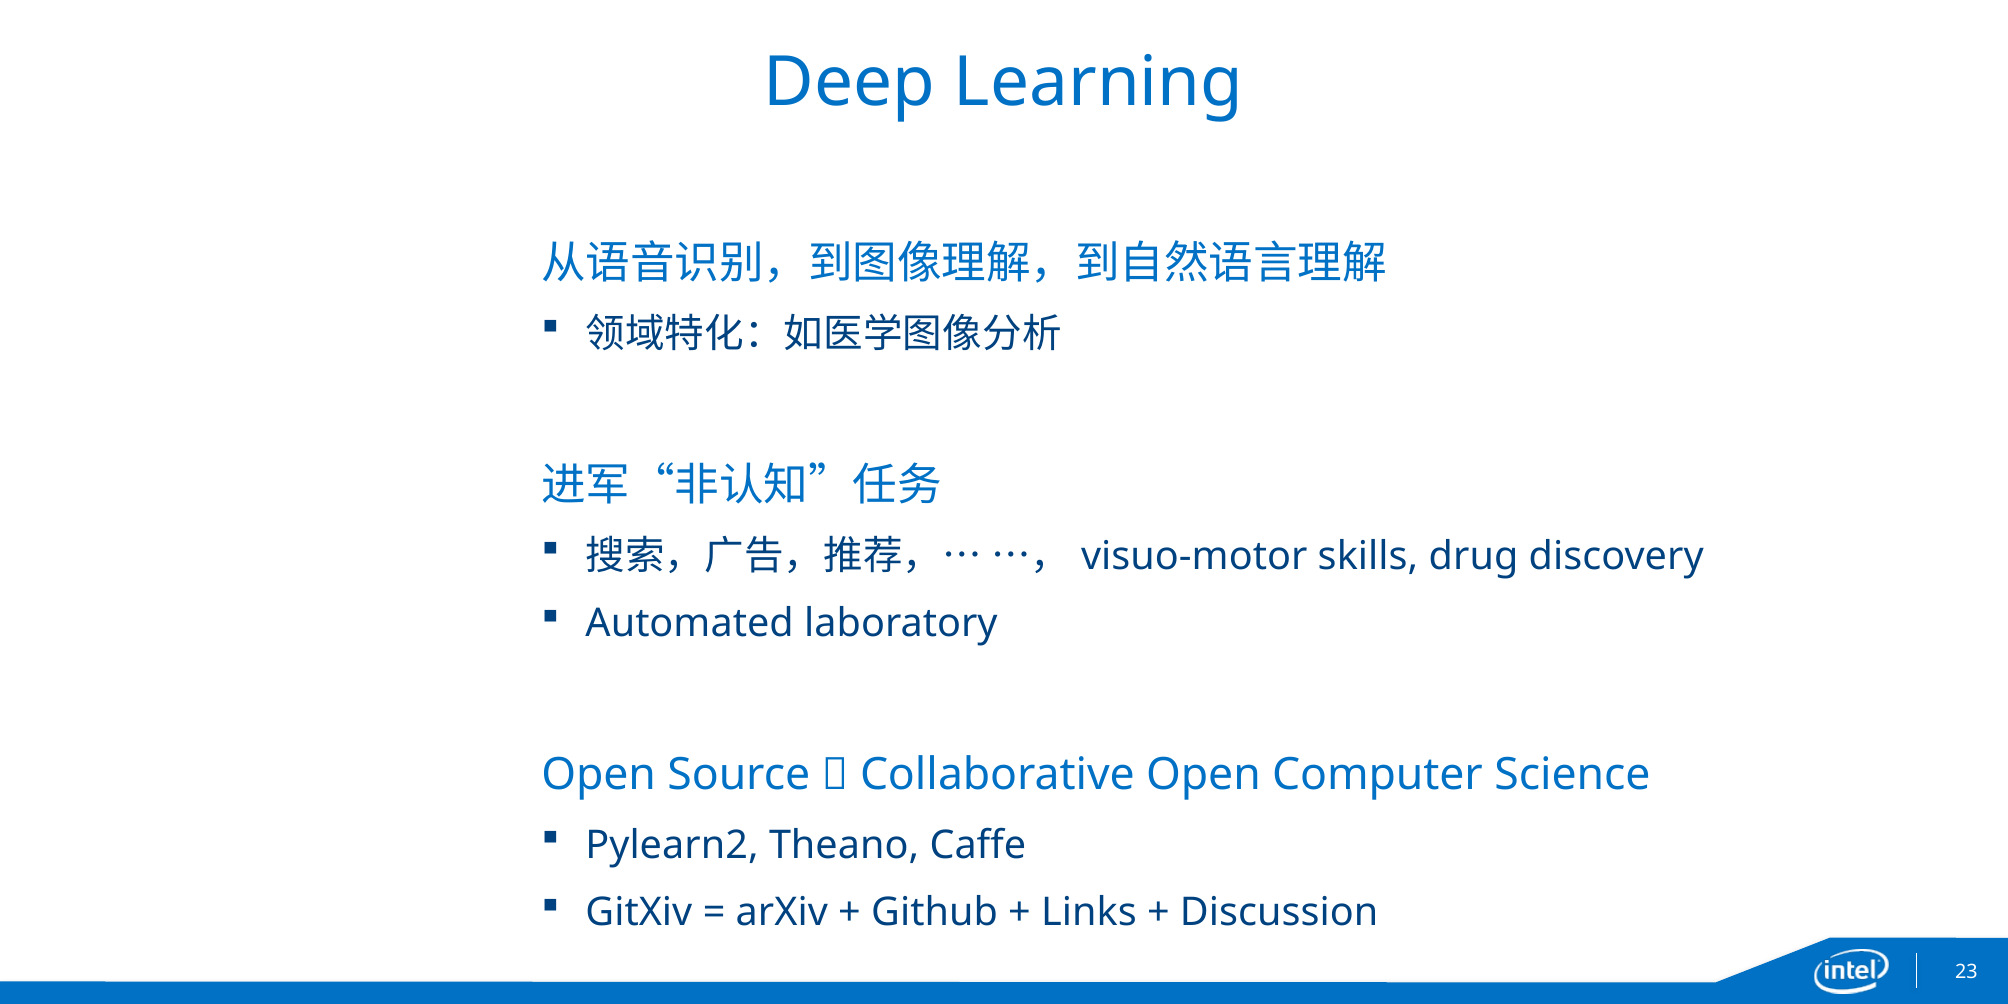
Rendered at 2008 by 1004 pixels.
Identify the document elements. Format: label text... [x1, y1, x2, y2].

title Deep Learning [100, 35, 1908, 181]
list 从语音识别，到图像理解，到自然语言理解 领域特化：如医学图像分析 进军“非认知”任务 搜索，广告，推荐，… …，visuo-motor skills, drug discovery Automated laboratory Open Source  Collaborative Open Computer Science Pylearn2, Theano, Caffe GitXiv = arXiv + Github + Links + Discussion [541, 234, 1894, 912]
slide_number 23 [1509, 945, 1978, 999]
